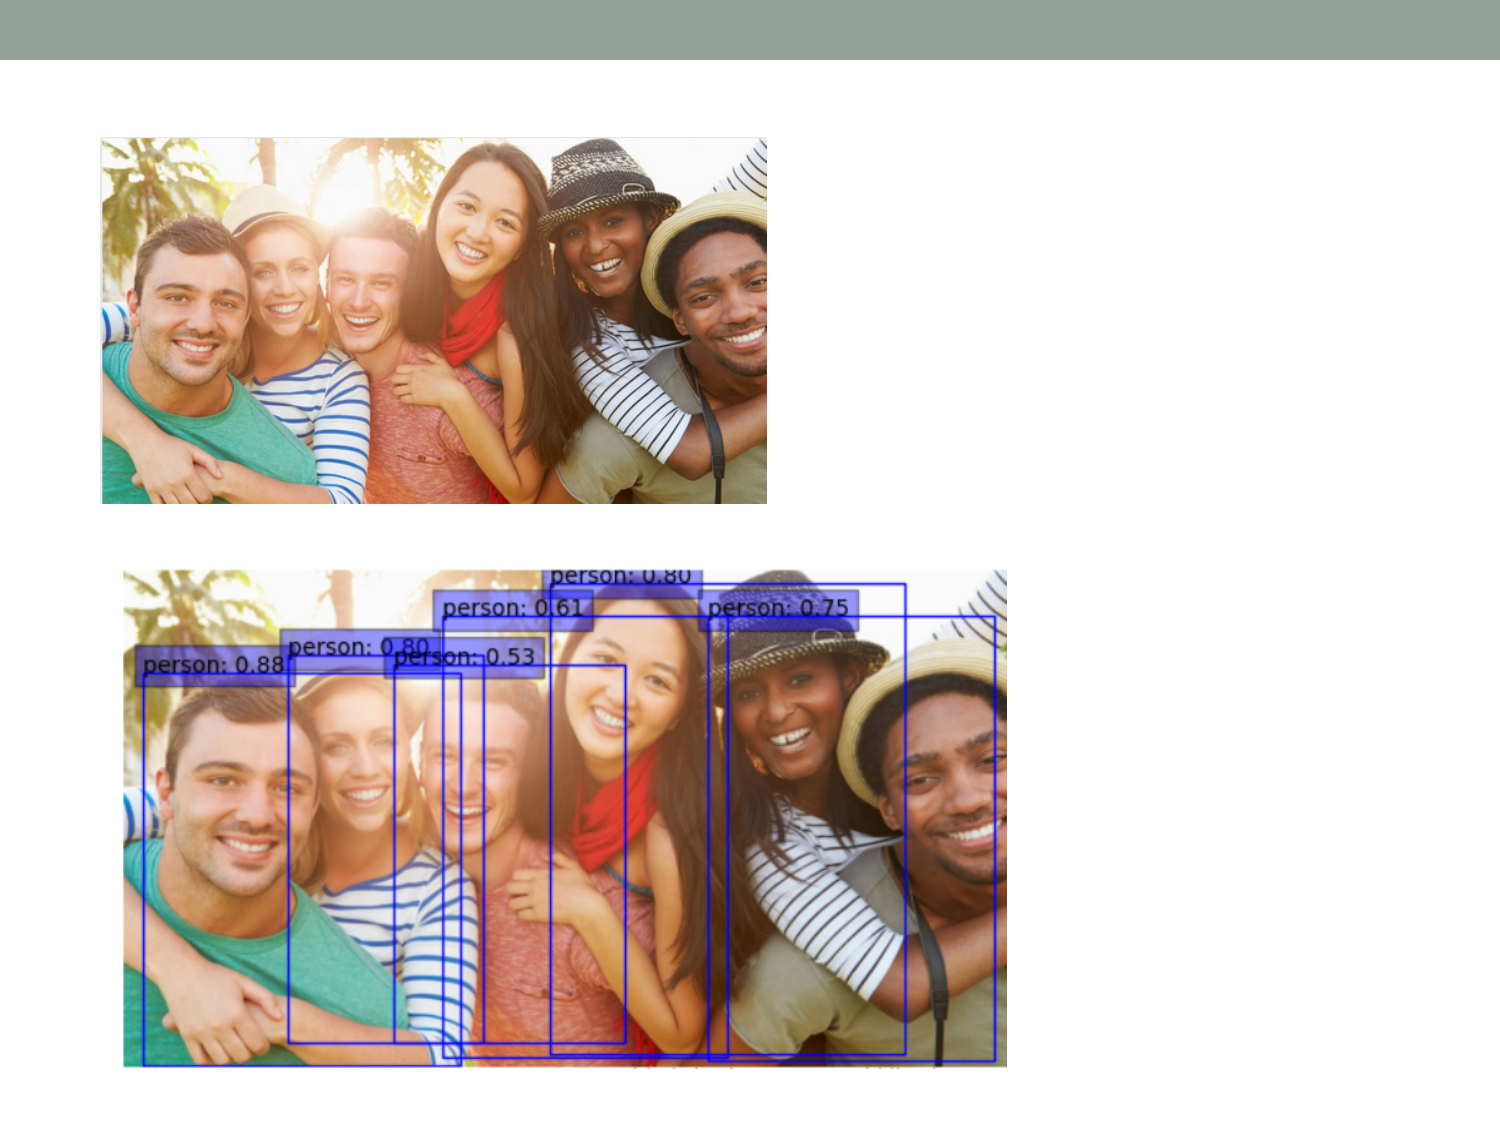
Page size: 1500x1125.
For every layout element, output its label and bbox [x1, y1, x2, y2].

picture [123, 561, 1007, 1069]
picture [100, 136, 767, 504]
